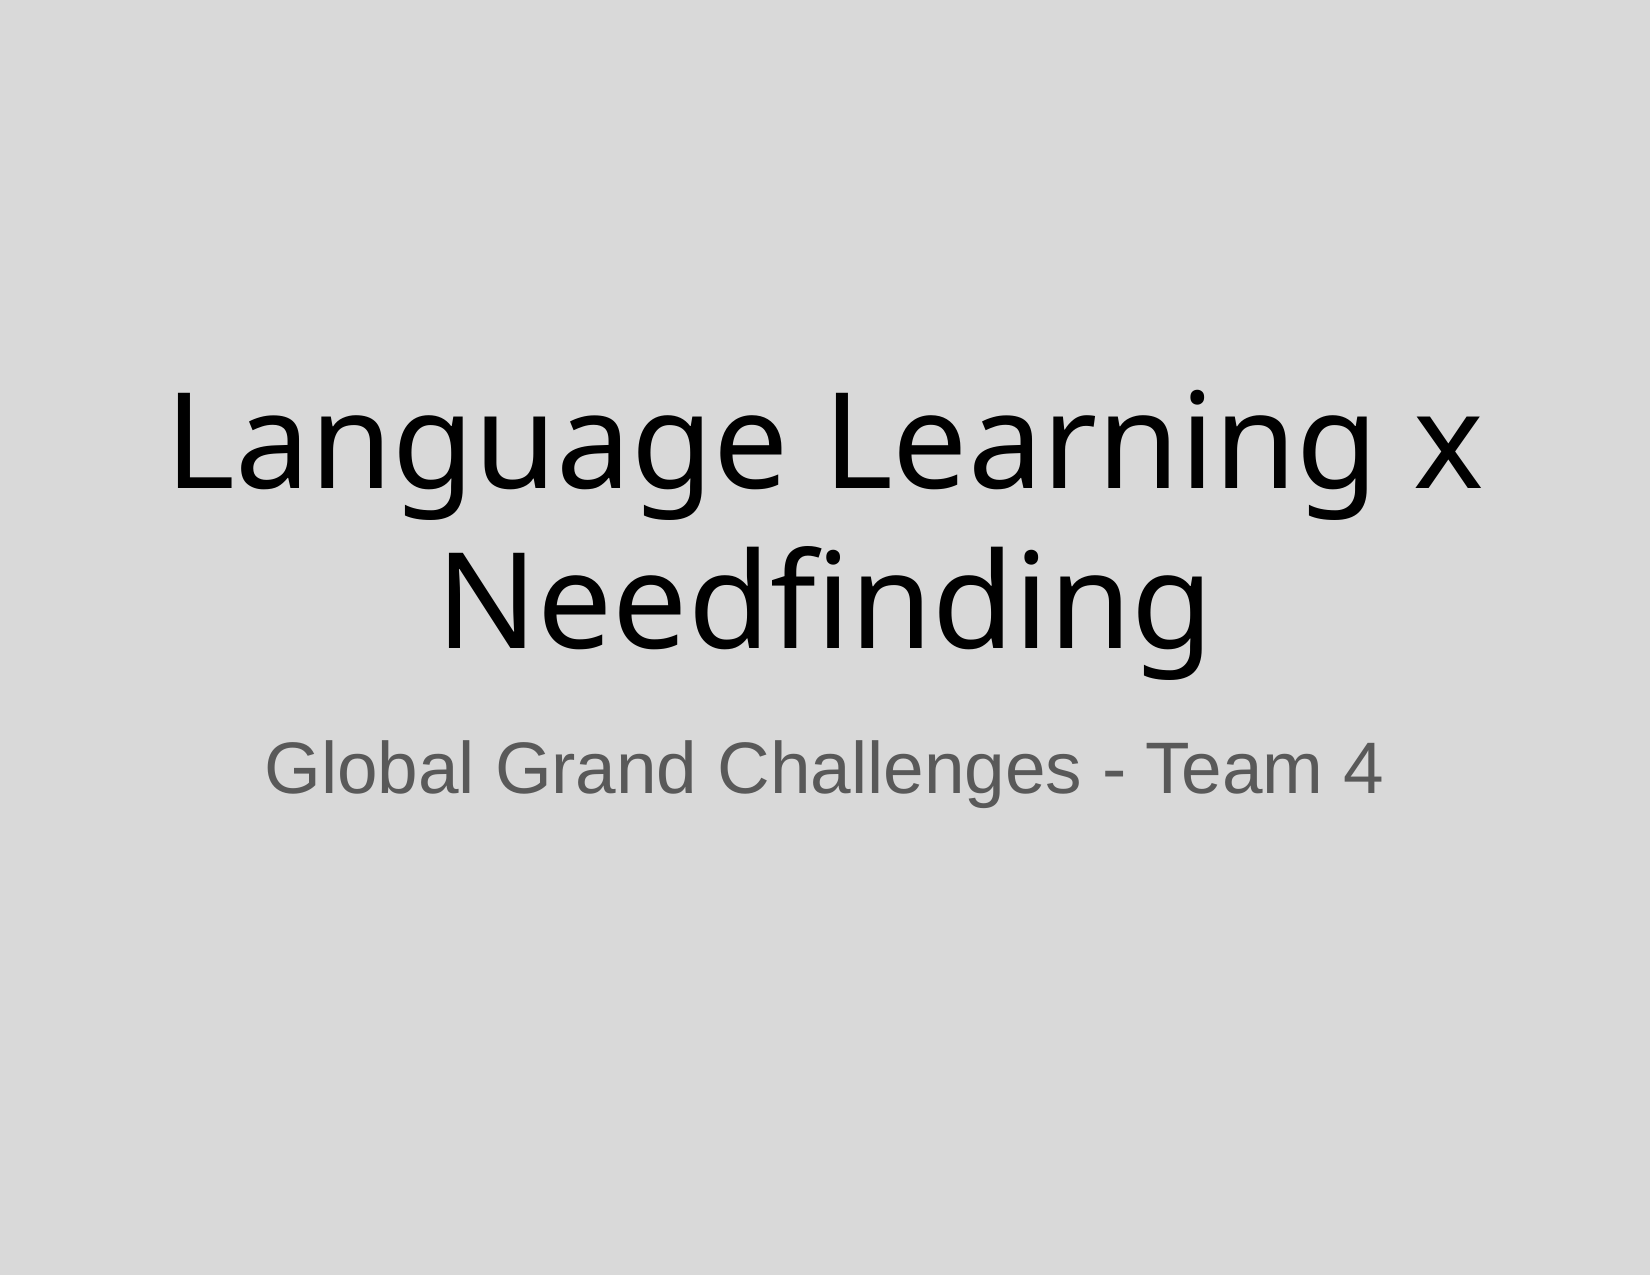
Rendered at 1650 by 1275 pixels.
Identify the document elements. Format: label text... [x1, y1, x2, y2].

title Language Learning x Needfinding [56, 184, 1594, 694]
subtitle Global Grand Challenges - Team 4 [56, 702, 1594, 899]
